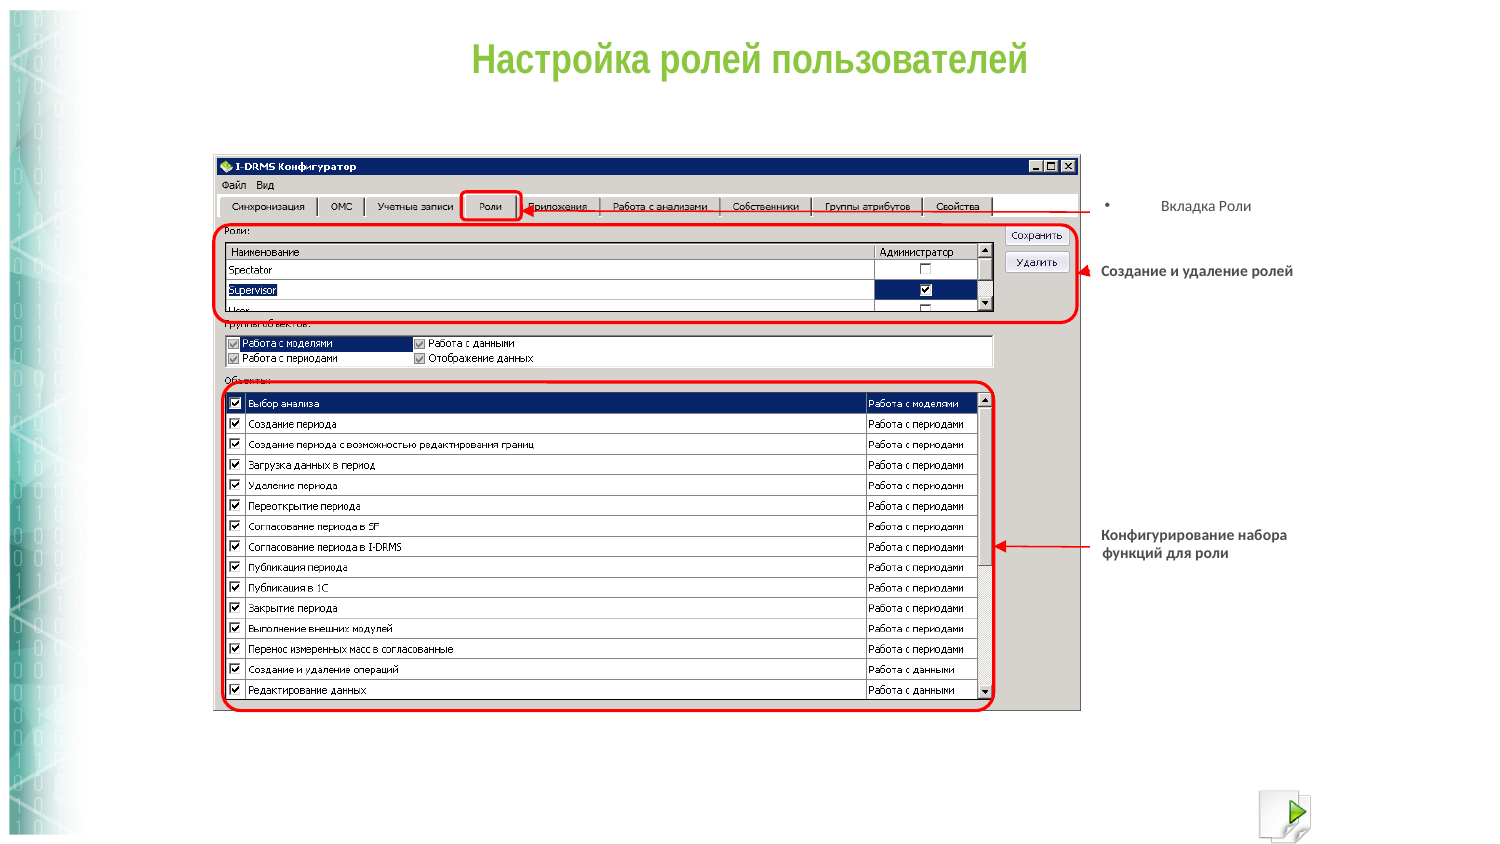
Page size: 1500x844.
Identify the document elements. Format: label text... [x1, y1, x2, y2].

text_box Создание и удаление ролей [1089, 255, 1313, 286]
list Вкладка Роли [1089, 188, 1313, 236]
title Настройка ролей пользователей [187, 0, 1313, 115]
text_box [1076, 270, 1091, 274]
picture [0, 0, 1500, 844]
text_box Конфигурирование набора функций для роли [1089, 518, 1313, 575]
